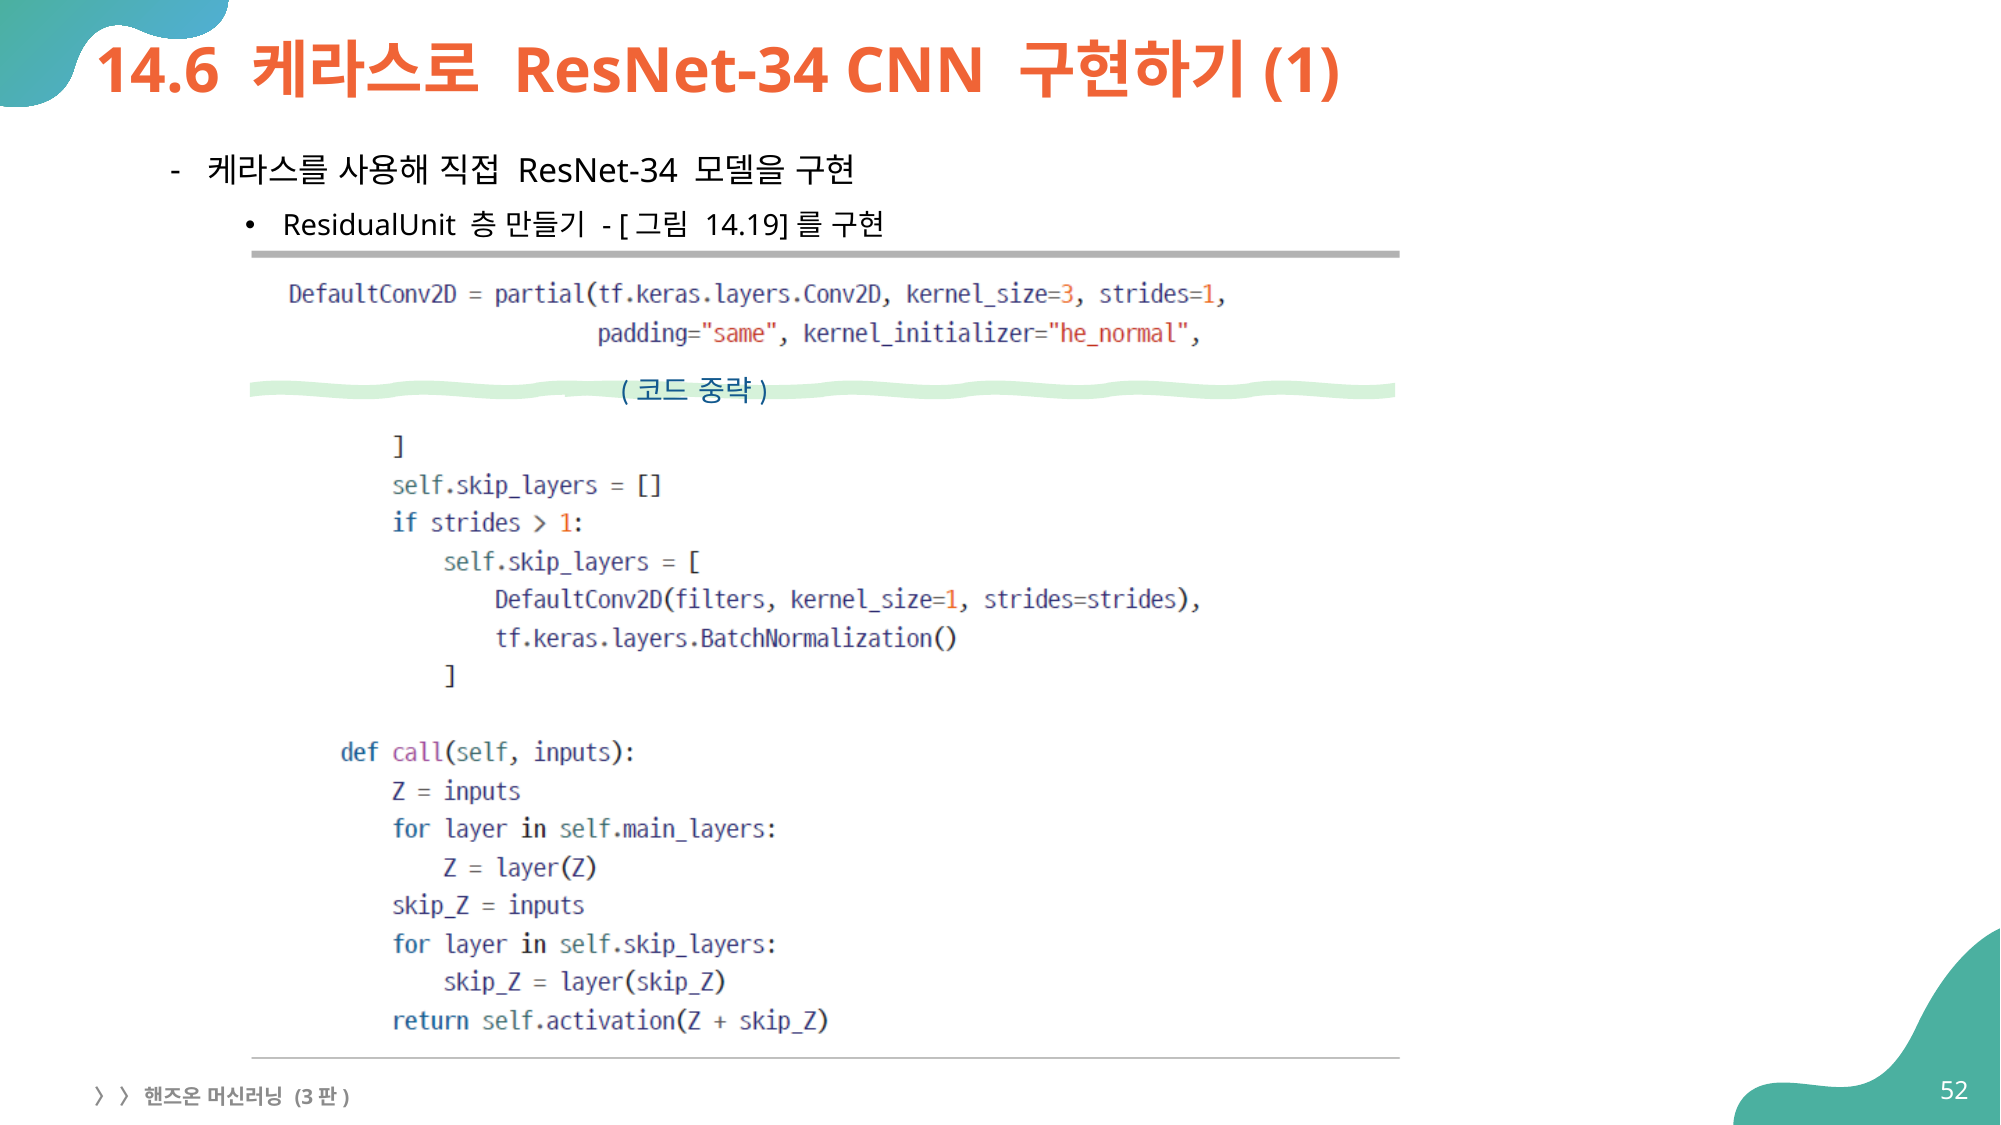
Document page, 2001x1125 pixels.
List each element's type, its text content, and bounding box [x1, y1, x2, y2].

list 케라스를 사용해 직접 ResNet-34 모델을 구현 ResidualUnit 층 만들기 - [그림 14.19]를 구현 [79, 133, 1892, 1035]
footer 〉 〉 핸즈온 머신러닝 (3판) [79, 1078, 755, 1114]
title 14.6 케라스로 ResNet-34 CNN 구현하기(1) [79, 17, 1931, 128]
picture [249, 433, 1407, 1070]
picture [249, 244, 1411, 352]
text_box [249, 380, 1396, 400]
slide_number 52 [1917, 1061, 1984, 1122]
